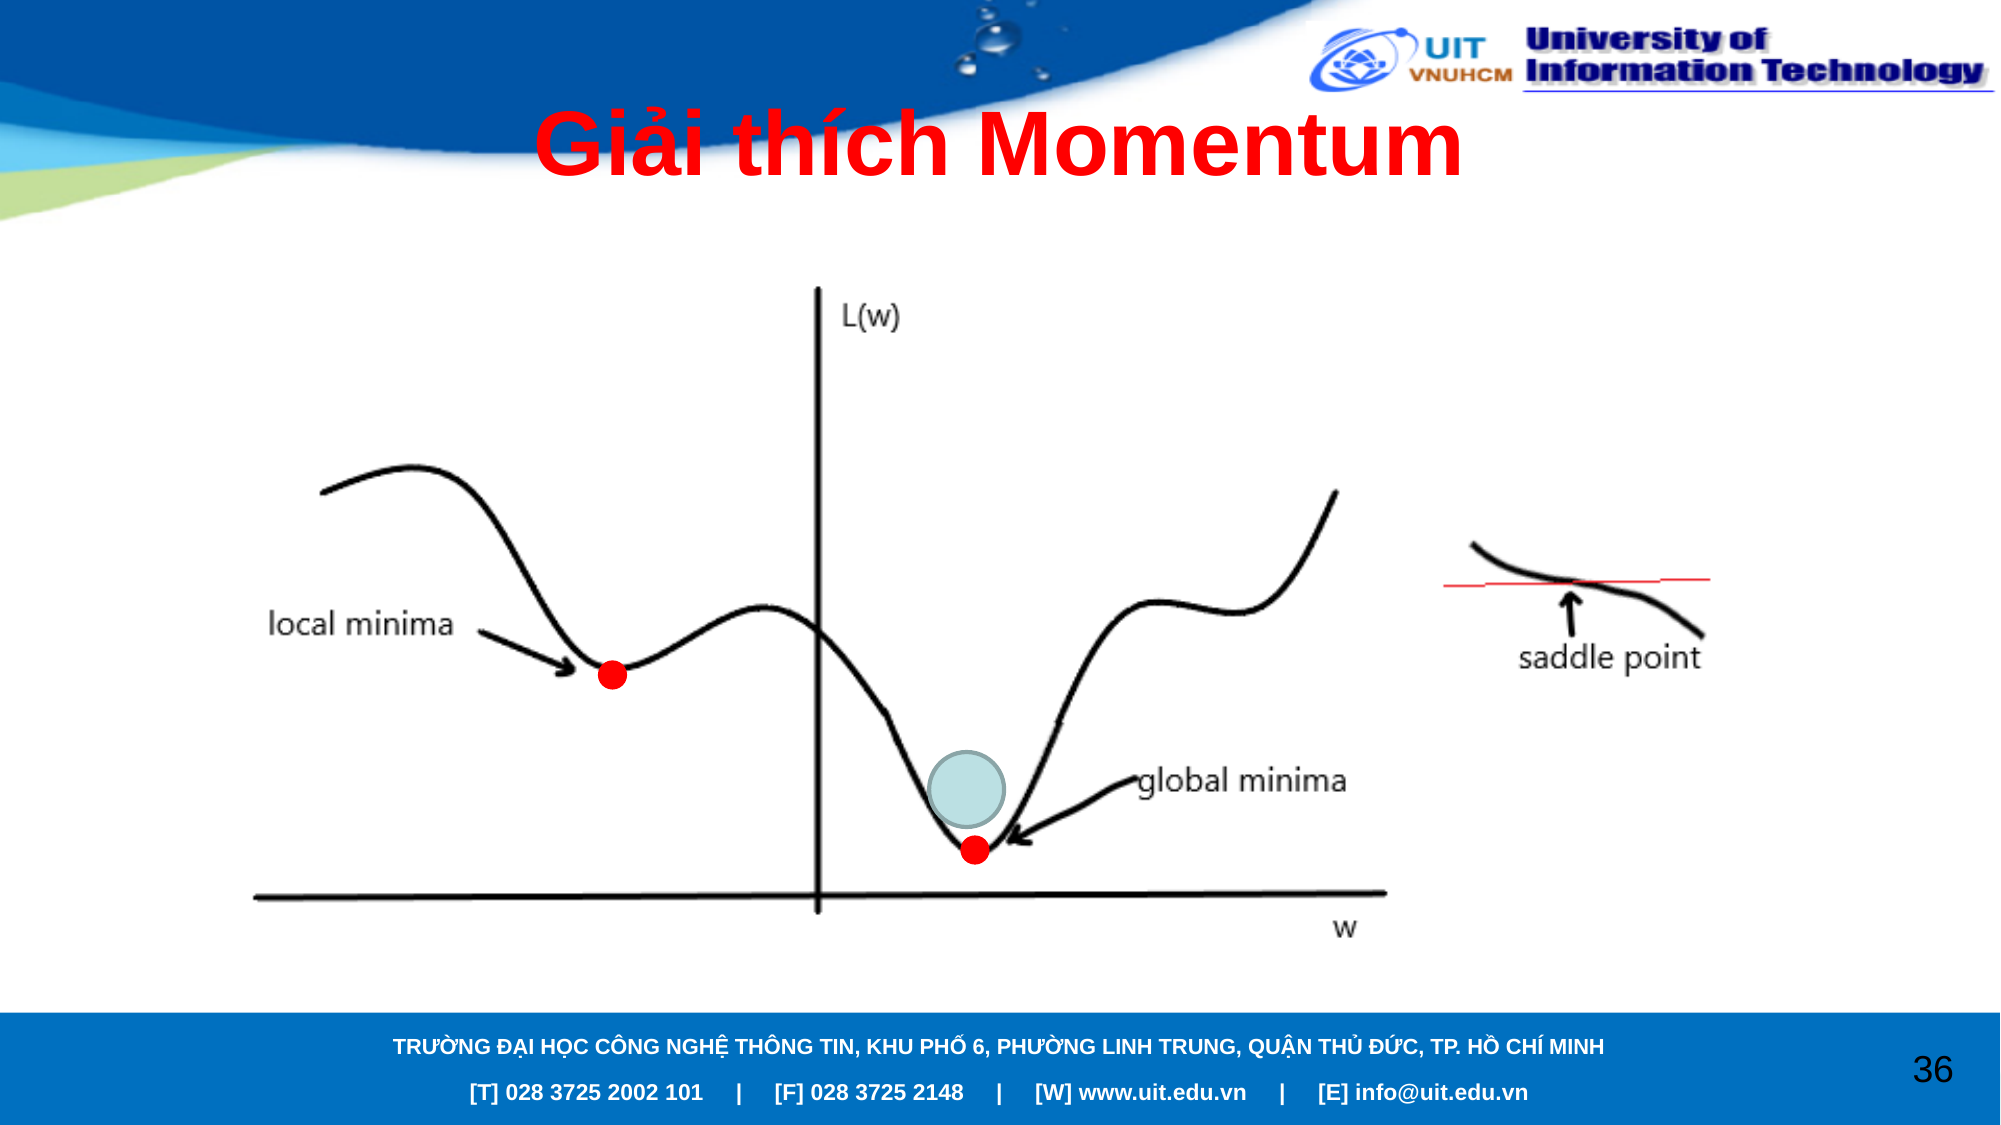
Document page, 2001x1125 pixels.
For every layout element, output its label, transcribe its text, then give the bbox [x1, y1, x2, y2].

title Giải thích Momentum [99, 45, 1900, 233]
picture [0, 0, 2001, 1125]
